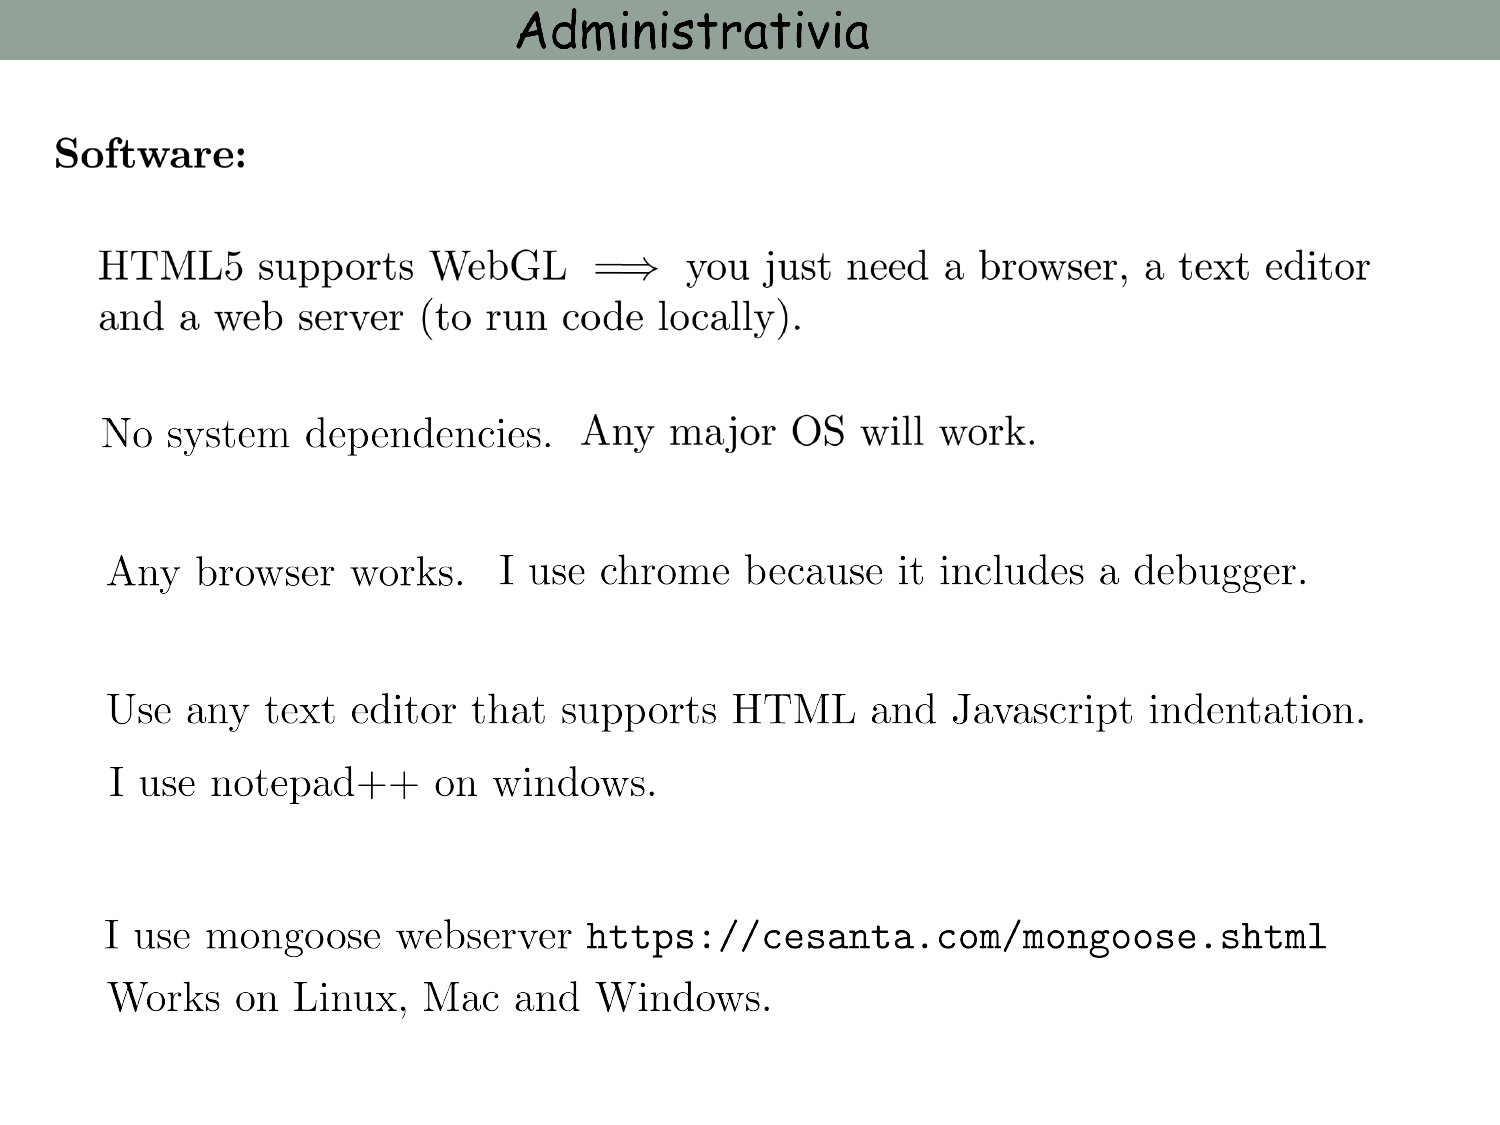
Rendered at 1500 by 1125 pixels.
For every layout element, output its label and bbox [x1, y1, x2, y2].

picture [106, 693, 1363, 732]
picture [106, 981, 769, 1020]
picture [99, 249, 1370, 341]
picture [107, 555, 462, 594]
picture [105, 918, 1326, 959]
picture [499, 553, 1306, 593]
picture [102, 417, 550, 456]
picture [55, 137, 244, 168]
picture [581, 413, 1034, 453]
picture [110, 766, 654, 805]
picture [515, 7, 870, 51]
